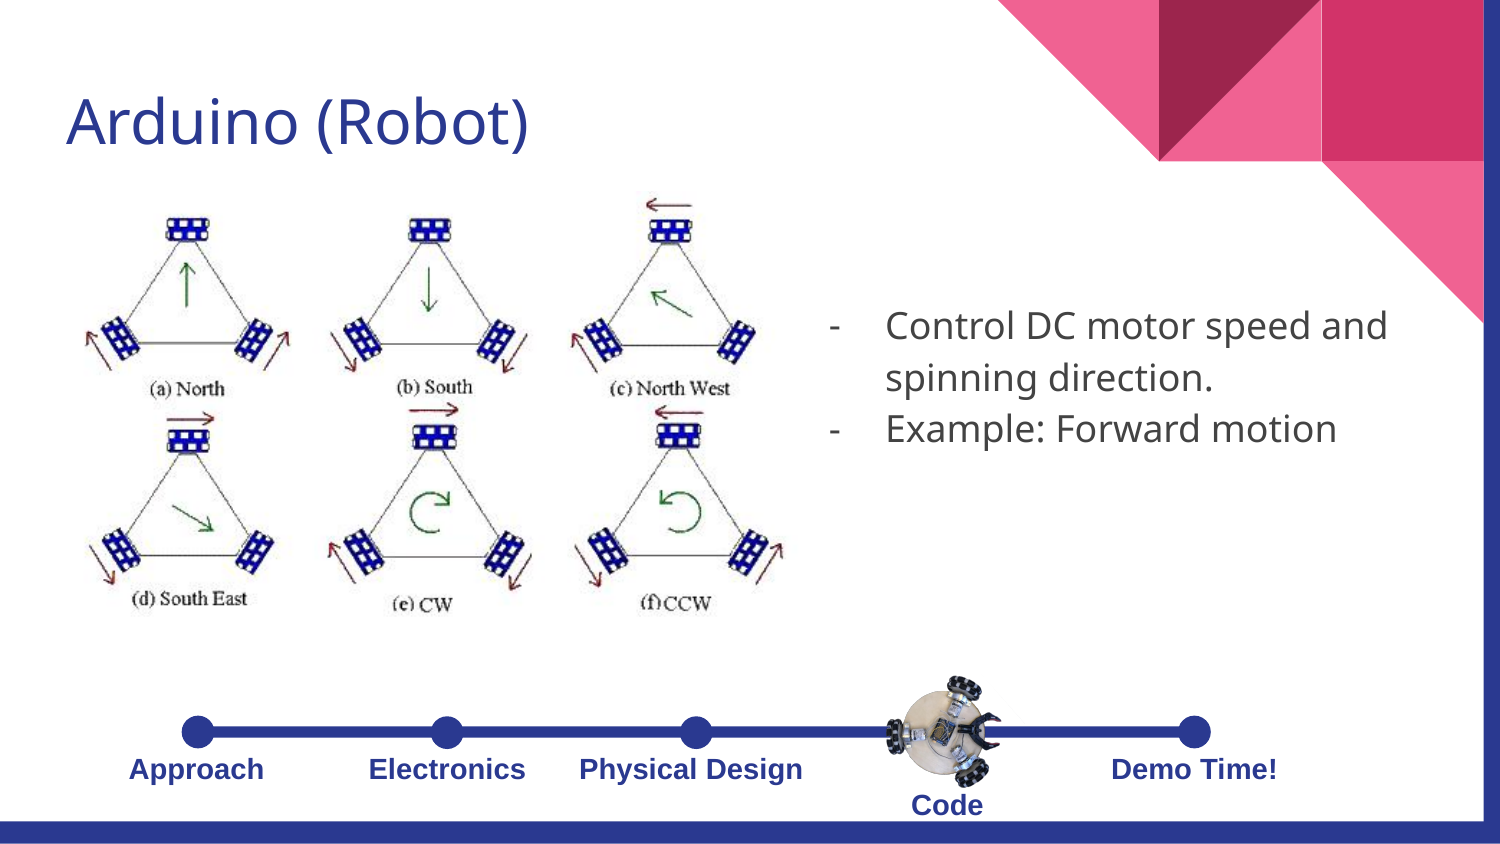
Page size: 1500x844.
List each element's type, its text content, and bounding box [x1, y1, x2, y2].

list Control DC motor speed and spinning direction. Example: Forward motion [795, 201, 1412, 669]
title Arduino (Robot) [51, 67, 1449, 167]
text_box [113, 651, 1322, 833]
picture [62, 191, 800, 628]
